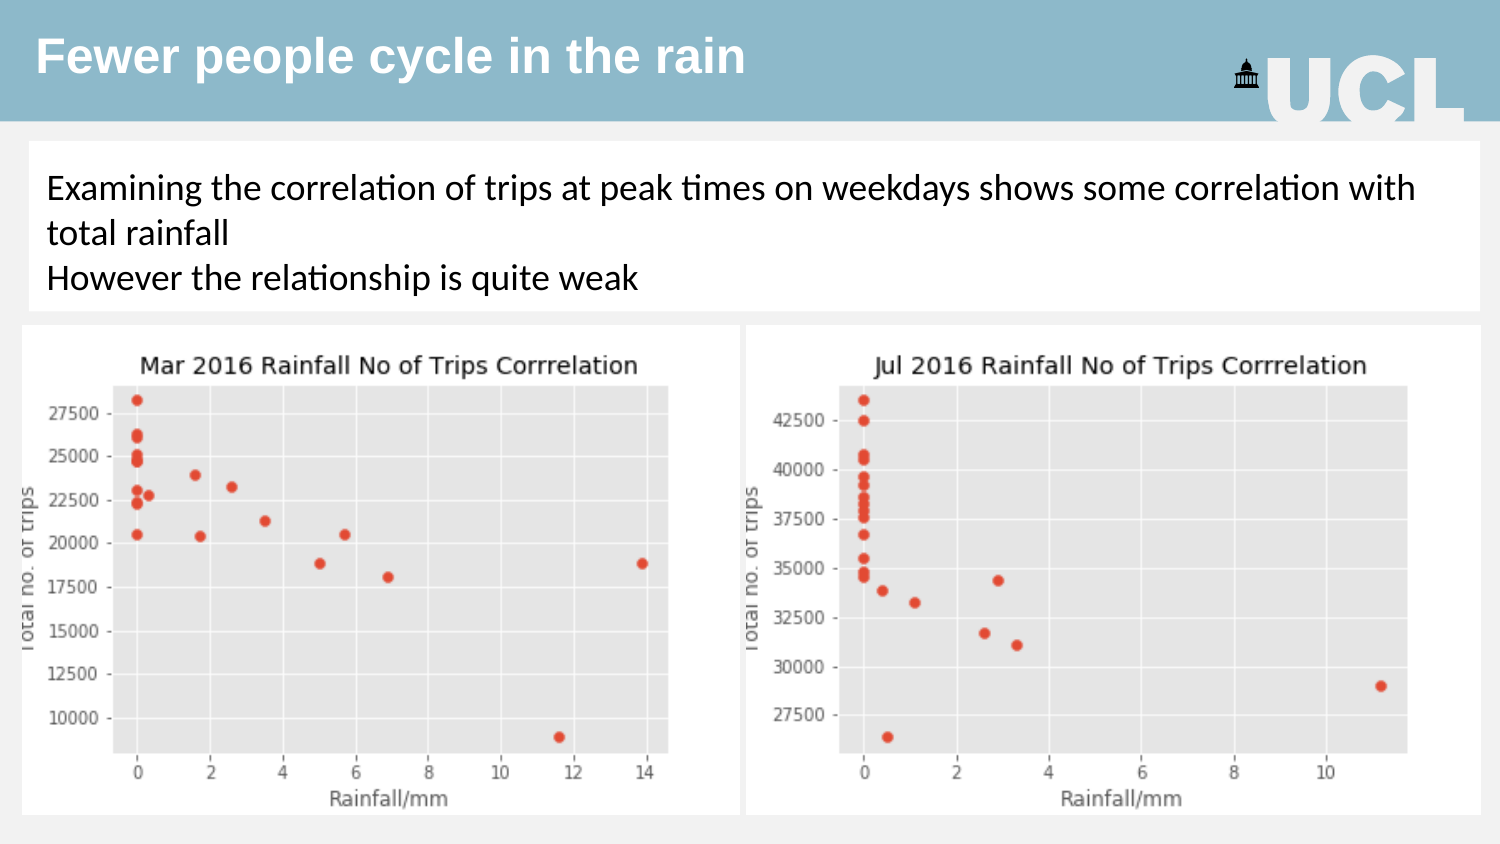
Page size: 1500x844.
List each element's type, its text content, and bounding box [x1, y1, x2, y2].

picture [1234, 58, 1259, 88]
picture [22, 325, 740, 815]
text_box [28, 140, 1481, 312]
picture [746, 325, 1481, 815]
text_box Examining the correlation of trips at peak times on weekdays shows some correlation with total rainfall However the relationship is quite weak [31, 155, 1448, 306]
list Fewer people cycle in the rain [35, 35, 936, 84]
